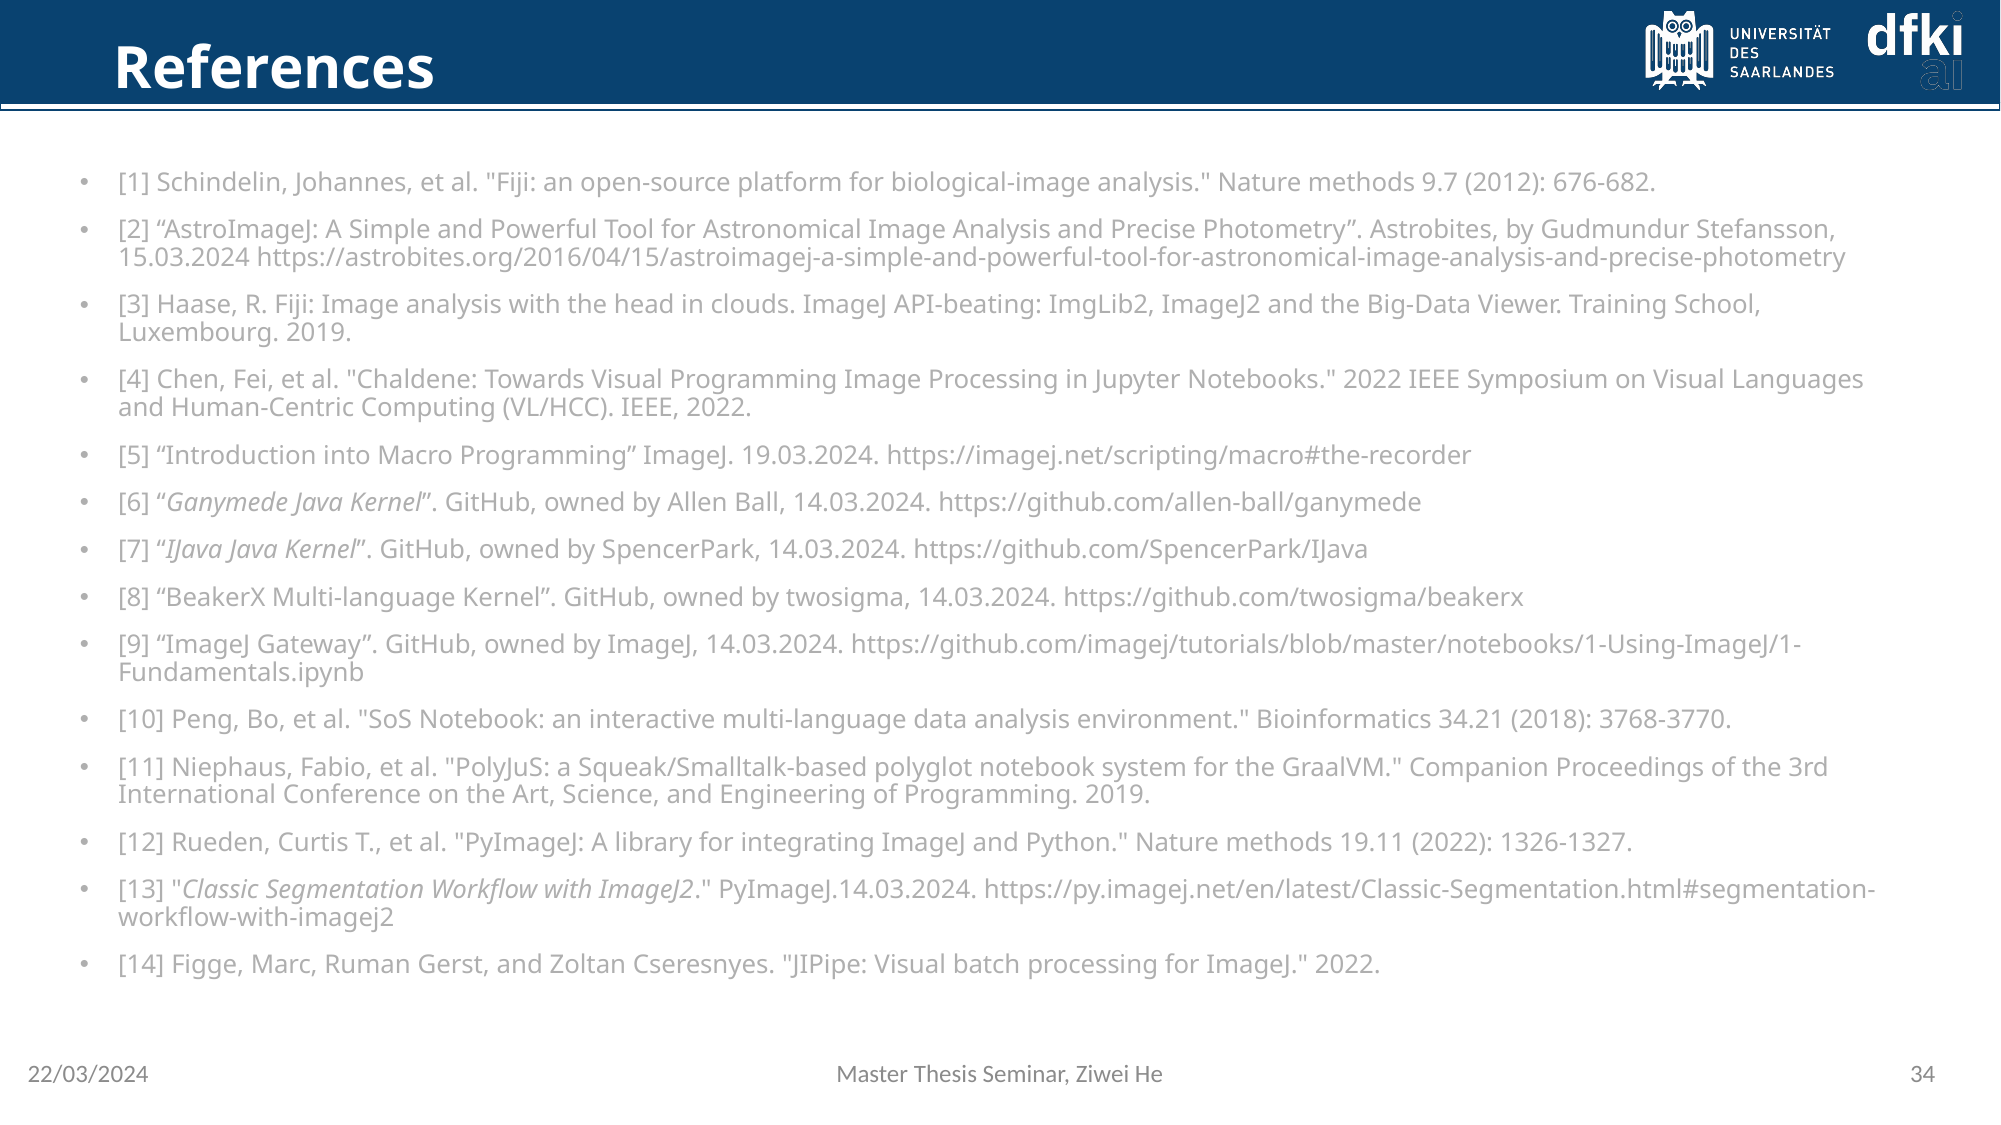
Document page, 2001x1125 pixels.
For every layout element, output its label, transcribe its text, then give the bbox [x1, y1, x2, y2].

footer Master Thesis Seminar, Ziwei He [662, 1042, 1338, 1103]
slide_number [12, 1042, 171, 1103]
slide_number 34 [1880, 1042, 1951, 1103]
list [1] Schindelin, Johannes, et al. "Fiji: an open-source platform for biological-image analysis." Nature methods 9.7 (2012): 676-682. [2] “AstroImageJ: A Simple and Powerful Tool for Astronomical Image Analysis and Precise Photometry”. Astrobites, by Gudmundur Stefansson, 15.03.2024 https://astrobites.org/2016/04/15/astroimagej-a-simple-and-powerful-tool-for-astronomical-image-analysis-and-precise-photometry [3] Haase, R. Fiji: Image analysis with the head in clouds. ImageJ API-beating: ImgLib2, ImageJ2 and the Big-Data Viewer. Training School, Luxembourg. 2019. [4] Chen, Fei, et al. "Chaldene: Towards Visual Programming Image Processing in Jupyter Notebooks." 2022 IEEE Symposium on Visual Languages and Human-Centric Computing (VL/HCC). IEEE, 2022. [5] “Introduction into Macro Programming” ImageJ. 19.03.2024. https://imagej.net/scripting/macro#the-recorder [6] “Ganymede Java Kernel”. GitHub, owned by Allen Ball, 14.03.2024. https://github.com/allen-ball/ganymede [7] “IJava Java Kernel”. GitHub, owned by SpencerPark, 14.03.2024. https://github.com/SpencerPark/IJava [8] “BeakerX Multi-language Kernel”. GitHub, owned by twosigma, 14.03.2024. https://github.com/twosigma/beakerx [9] “ImageJ Gateway”. GitHub, owned by ImageJ, 14.03.2024. https://github.com/imagej/tutorials/blob/master/notebooks/1-Using-ImageJ/1-Fundamentals.ipynb [10] Peng, Bo, et al. "SoS Notebook: an interactive multi-language data analysis environment." Bioinformatics 34.21 (2018): 3768-3770. [11] Niephaus, Fabio, et al. "PolyJuS: a Squeak/Smalltalk-based polyglot notebook system for the GraalVM." Companion Proceedings of the 3rd International Conference on the Art, Science, and Engineering of Programming. 2019. [12] Rueden, Curtis T., et al. "PyImageJ: A library for integrating ImageJ and Python." Nature methods 19.11 (2022): 1326-1327. [13] "Classic Segmentation Workflow with ImageJ2." PyImageJ.14.03.2024. https://py.imagej.net/en/latest/Classic-Segmentation.html#segmentation-workflow-with-imagej2 [14] Figge, Marc, Ruman Gerst, and Zoltan Cseresnyes. "JIPipe: Visual batch processing for ImageJ." 2022. [64, 161, 1916, 989]
picture [1637, 5, 1842, 96]
picture [1862, 5, 1968, 96]
text_box References [99, 22, 626, 108]
